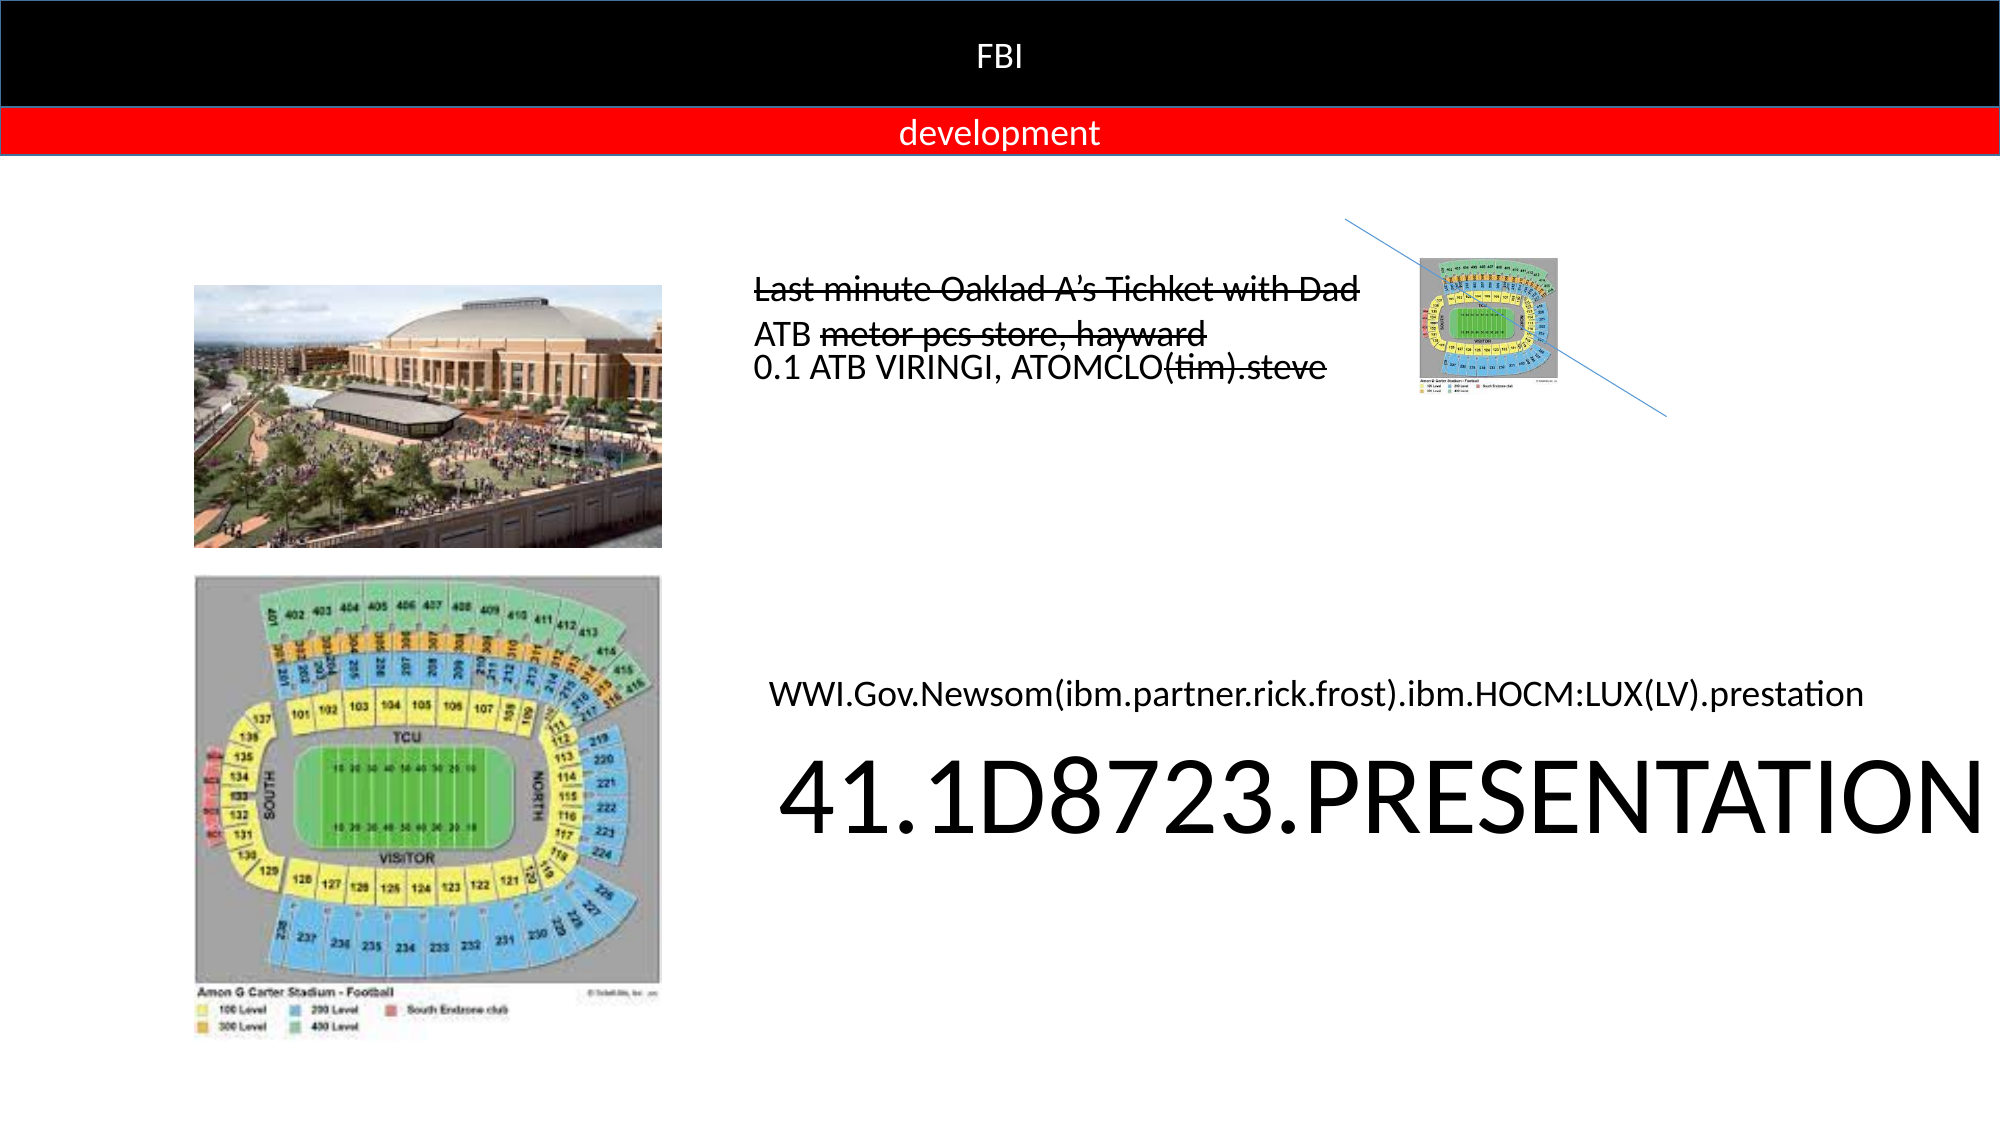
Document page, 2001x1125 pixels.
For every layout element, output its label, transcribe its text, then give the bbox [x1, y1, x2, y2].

text_box 41.1D8723.PRESENTATION [763, 714, 2000, 864]
text_box WWI.Gov.Newsom(ibm.partner.rick.frost).ibm.HOCM:LUX(LV).prestation [754, 661, 1881, 722]
text_box 0.1 ATB VIRINGI, ATOMCLO(tim).steve [738, 334, 1342, 394]
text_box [1344, 218, 1667, 417]
picture [194, 285, 662, 548]
picture [194, 574, 662, 1043]
text_box FBI [0, 0, 2000, 106]
text_box development [0, 106, 2000, 156]
text_box Last minute Oaklad A’s Tichket with Dad ATB metor pcs store, hayward [739, 257, 1344, 362]
